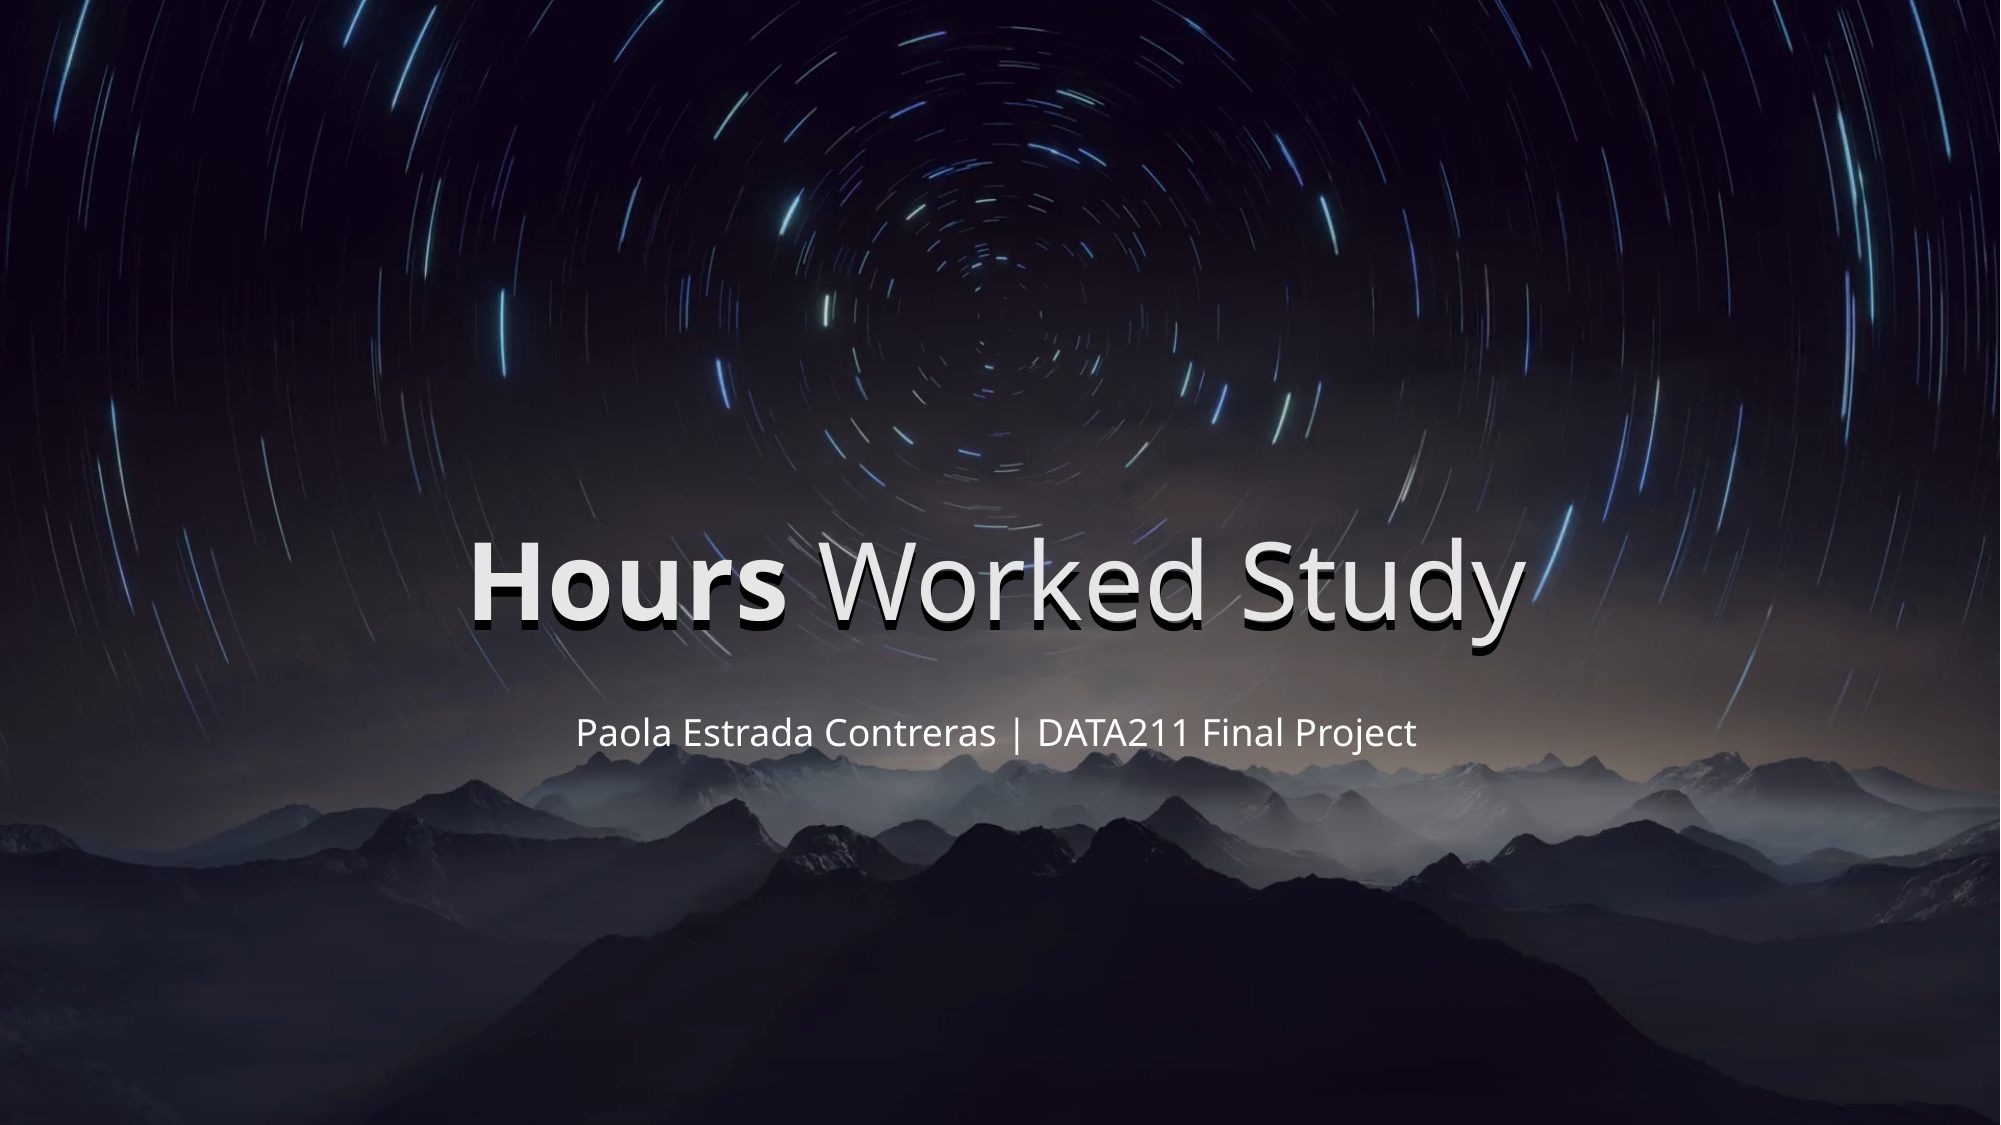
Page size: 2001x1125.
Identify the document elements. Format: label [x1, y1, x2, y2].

text_box [0, 0, 2000, 1125]
